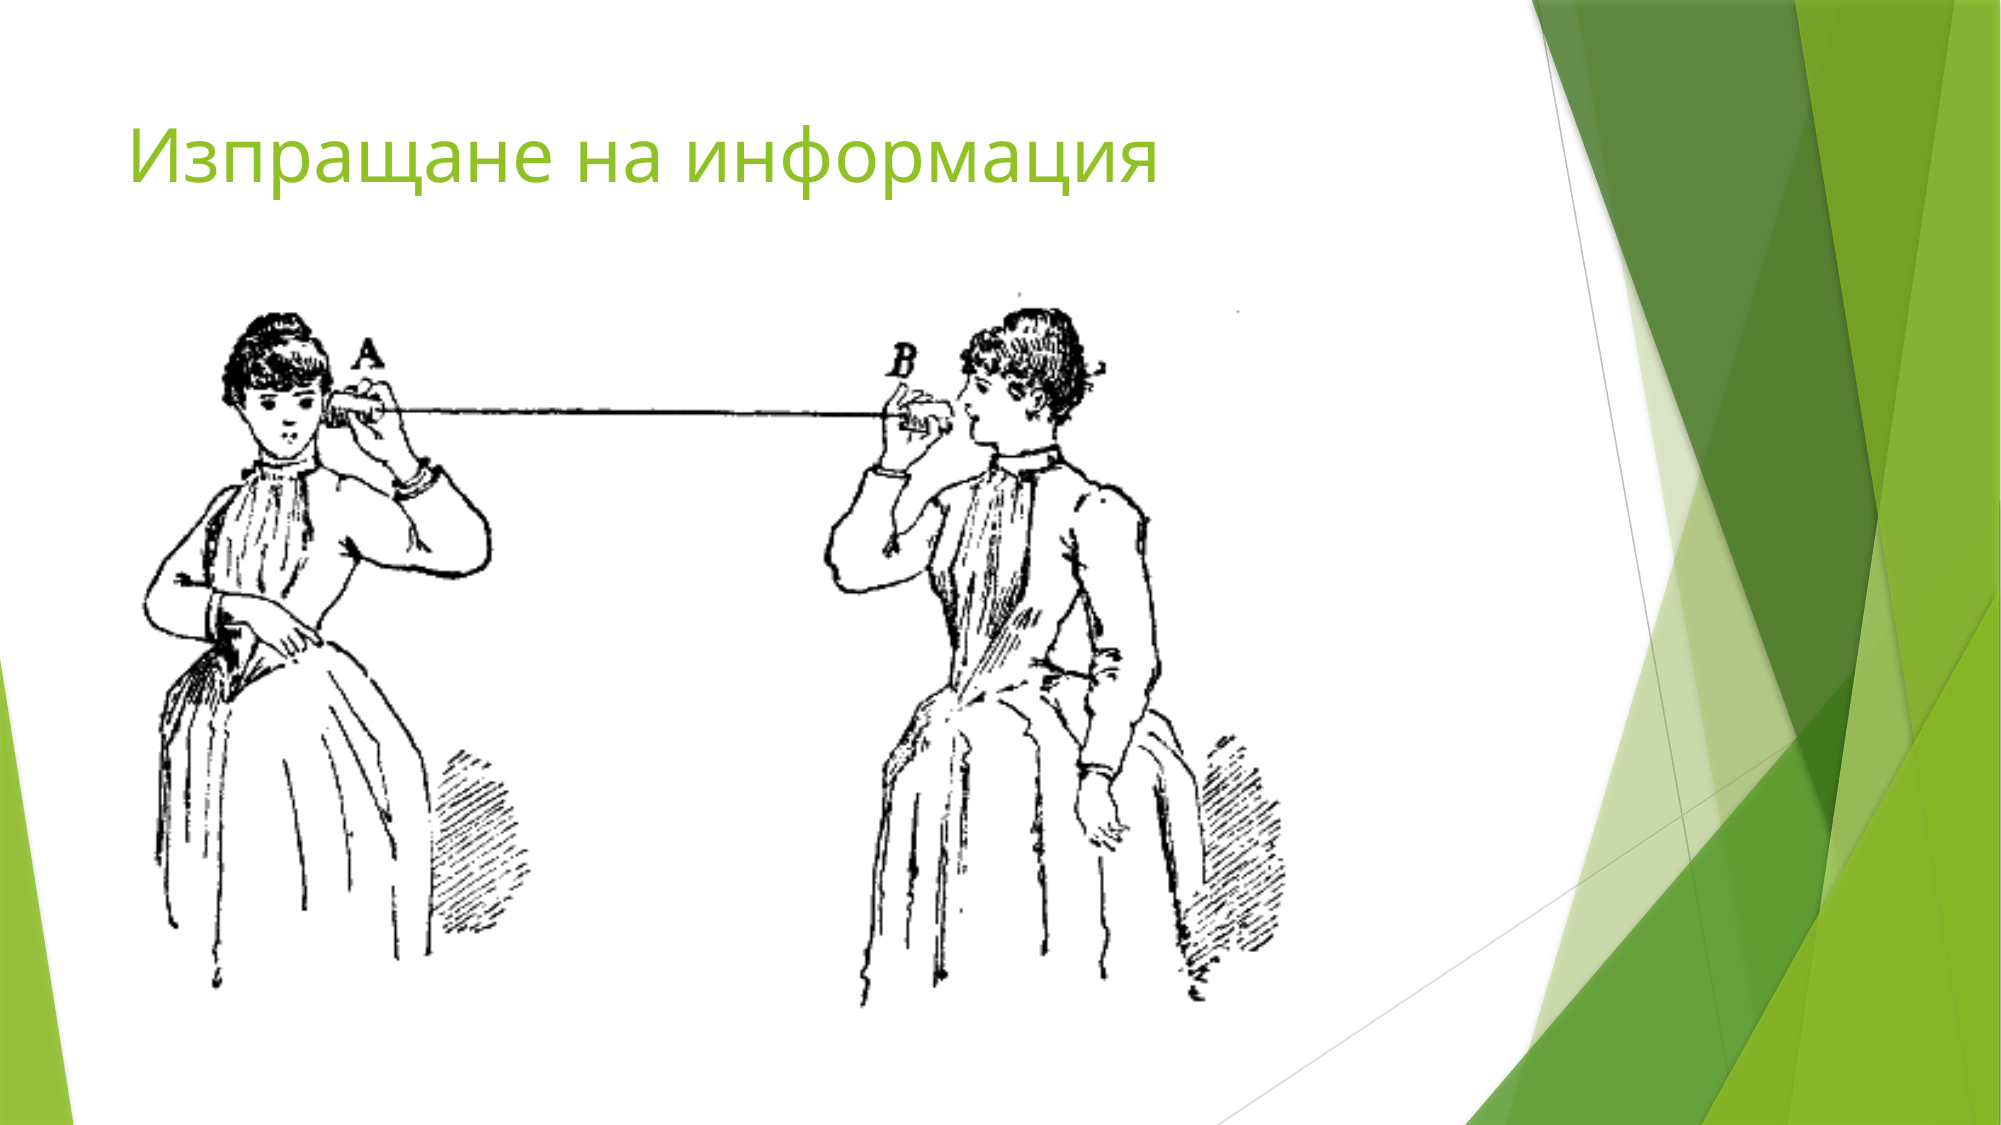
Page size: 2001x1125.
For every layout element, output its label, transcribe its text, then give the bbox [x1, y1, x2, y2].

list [110, 283, 1321, 1030]
title Изпращане на информация [111, 99, 1522, 317]
